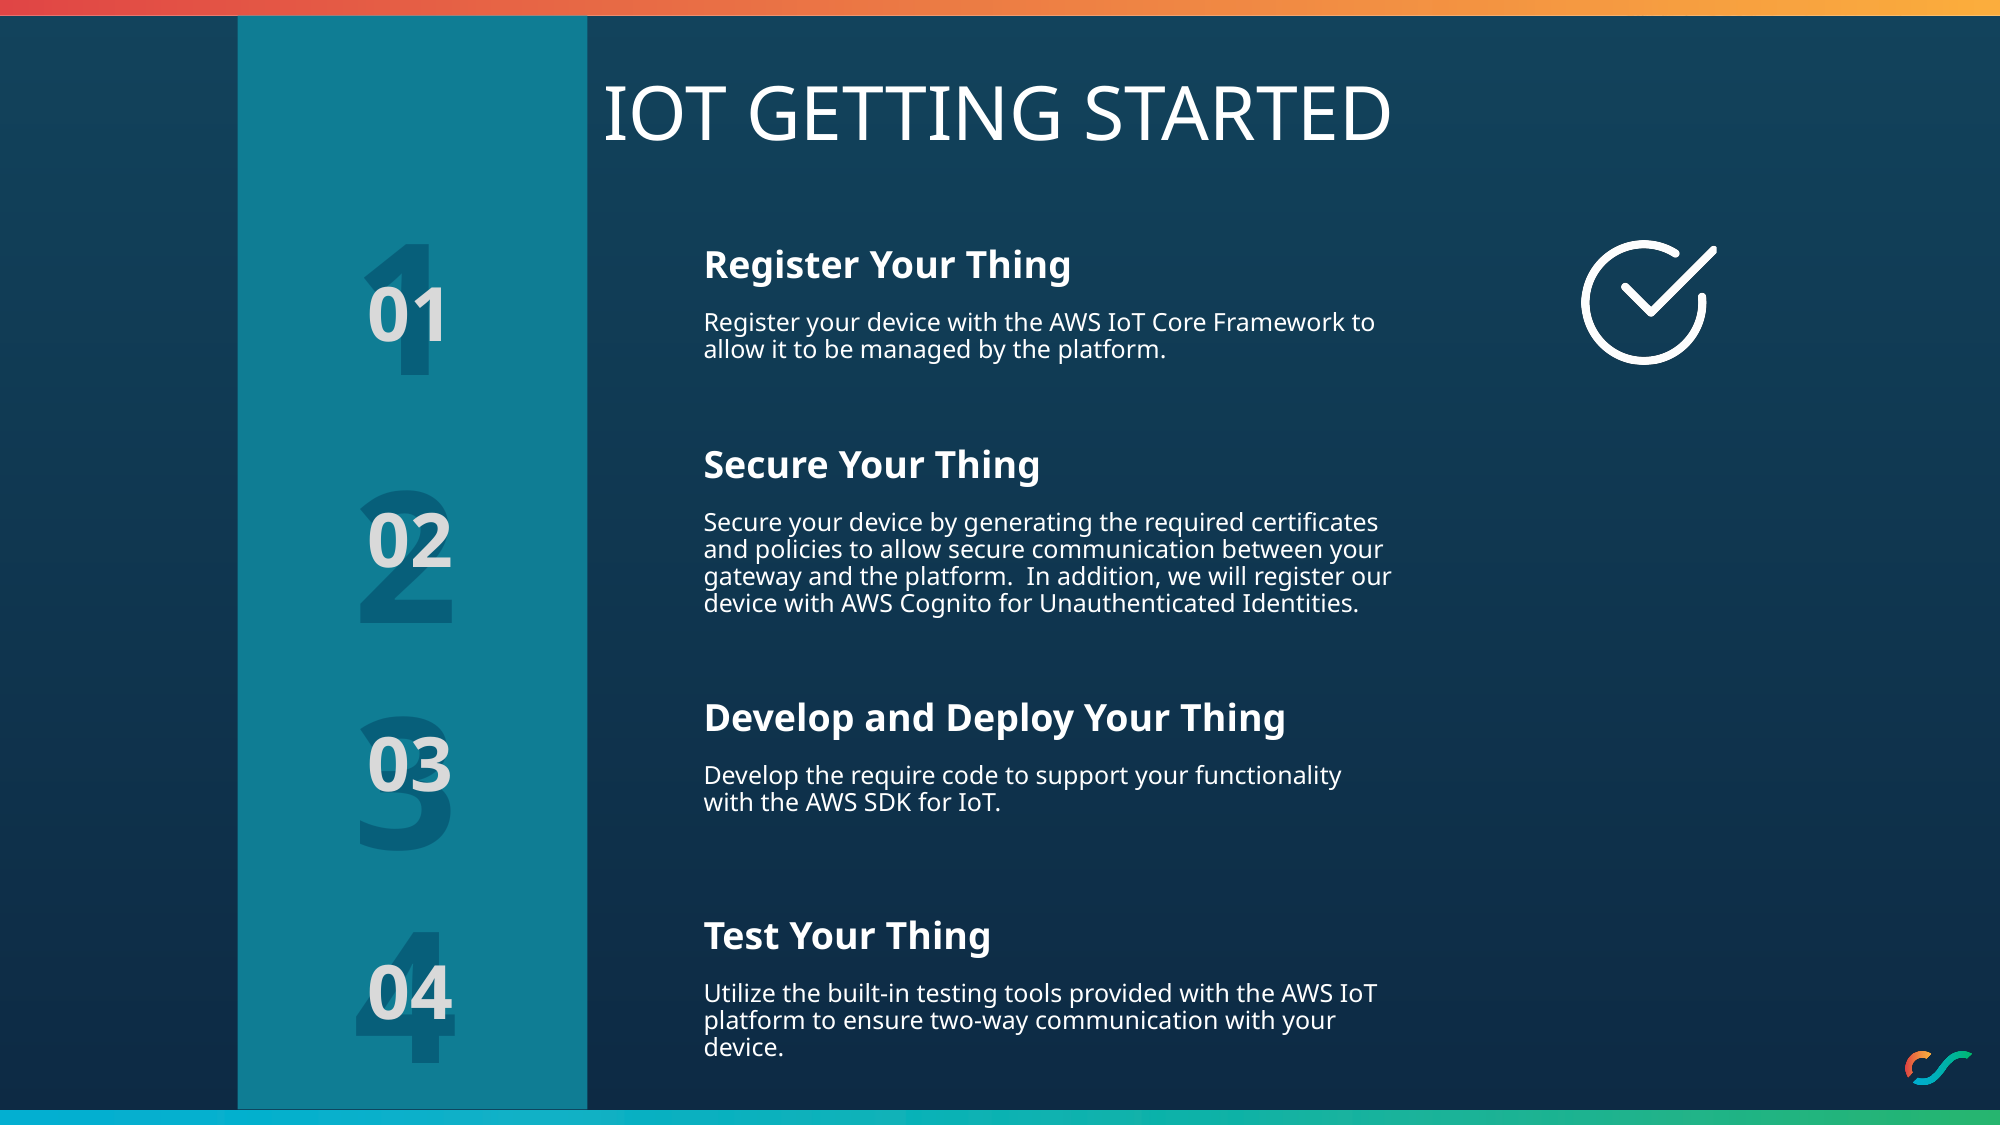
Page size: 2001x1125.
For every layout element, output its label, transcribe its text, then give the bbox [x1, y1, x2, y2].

list Utilize the built-in testing tools provided with the AWS IoT platform to ensure two-way communication with your device. [688, 973, 1413, 1100]
list Develop and Deploy Your Thing [688, 691, 1616, 737]
list Develop the require code to support your functionality with the AWS SDK for IoT. [688, 755, 1413, 869]
picture [0, 1110, 2000, 1125]
picture [1896, 1041, 1982, 1095]
text_box IOT GETTING STARTED [24, 58, 1975, 164]
list Secure your device by generating the required certificates and policies to allow secure communication between your gateway and the platform. In addition, we will register our device with AWS Cognito for Unauthenticated Identities. [688, 502, 1413, 628]
picture [0, 0, 2000, 16]
picture [1581, 240, 1717, 365]
list Test Your Thing [688, 909, 1115, 955]
list Register Your Thing [688, 238, 1253, 284]
list Register your device with the AWS IoT Core Framework to allow it to be managed by the platform. [688, 302, 1413, 374]
list Secure Your Thing [688, 438, 1212, 484]
